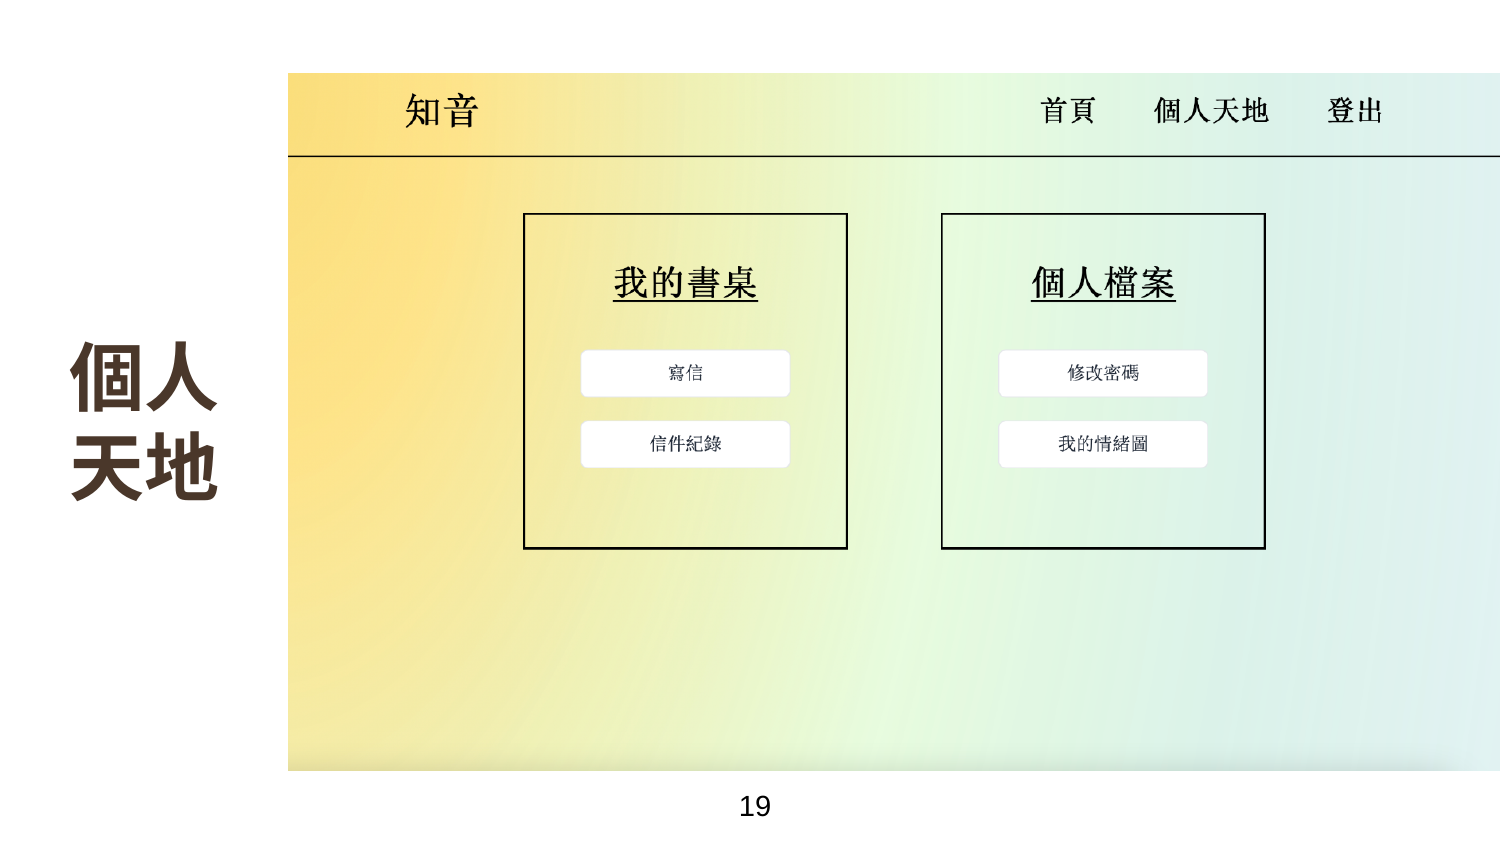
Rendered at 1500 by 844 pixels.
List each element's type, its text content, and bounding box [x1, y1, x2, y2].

text_box 個人天地 [24, 323, 266, 519]
picture [288, 73, 1500, 771]
text_box 19 [723, 779, 800, 830]
